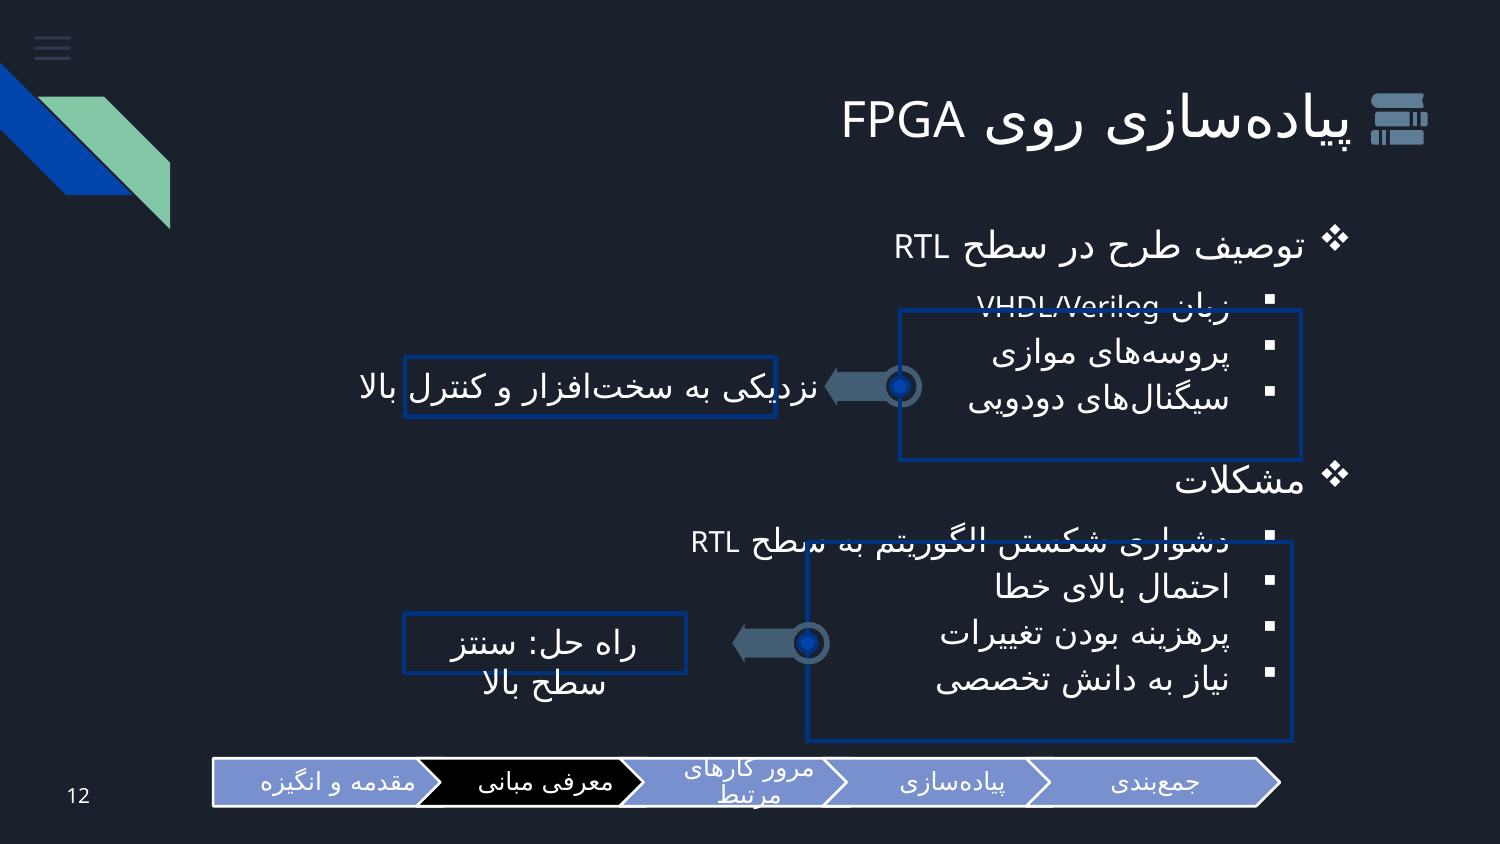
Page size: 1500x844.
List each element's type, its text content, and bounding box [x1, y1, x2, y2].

text_box راه حل: سنتز سطح بالا [403, 613, 686, 709]
text_box [796, 632, 819, 655]
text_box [1370, 92, 1428, 145]
text_box [835, 365, 898, 408]
text_box [888, 375, 912, 398]
list توصیف طرح در سطح RTL زبان VHDL/Verilog پروسه‌های موازی سیگنال‌های دودویی مشکلات دشواری شکستن الگوریتم به سطح RTL احتمال بالای خطا پرهزینه بودن تغییرات نیاز به دانش تخصصی [212, 198, 1368, 735]
text_box [898, 308, 1303, 462]
slide_number 12 [15, 765, 105, 830]
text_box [212, 749, 1281, 815]
title پیاده‌سازی روی FPGA [212, 64, 1368, 198]
text_box [805, 540, 1294, 743]
text_box [732, 621, 830, 665]
text_box [403, 413, 778, 419]
text_box نزدیکی به سخت‌افزار و کنترل بالا [344, 357, 835, 413]
